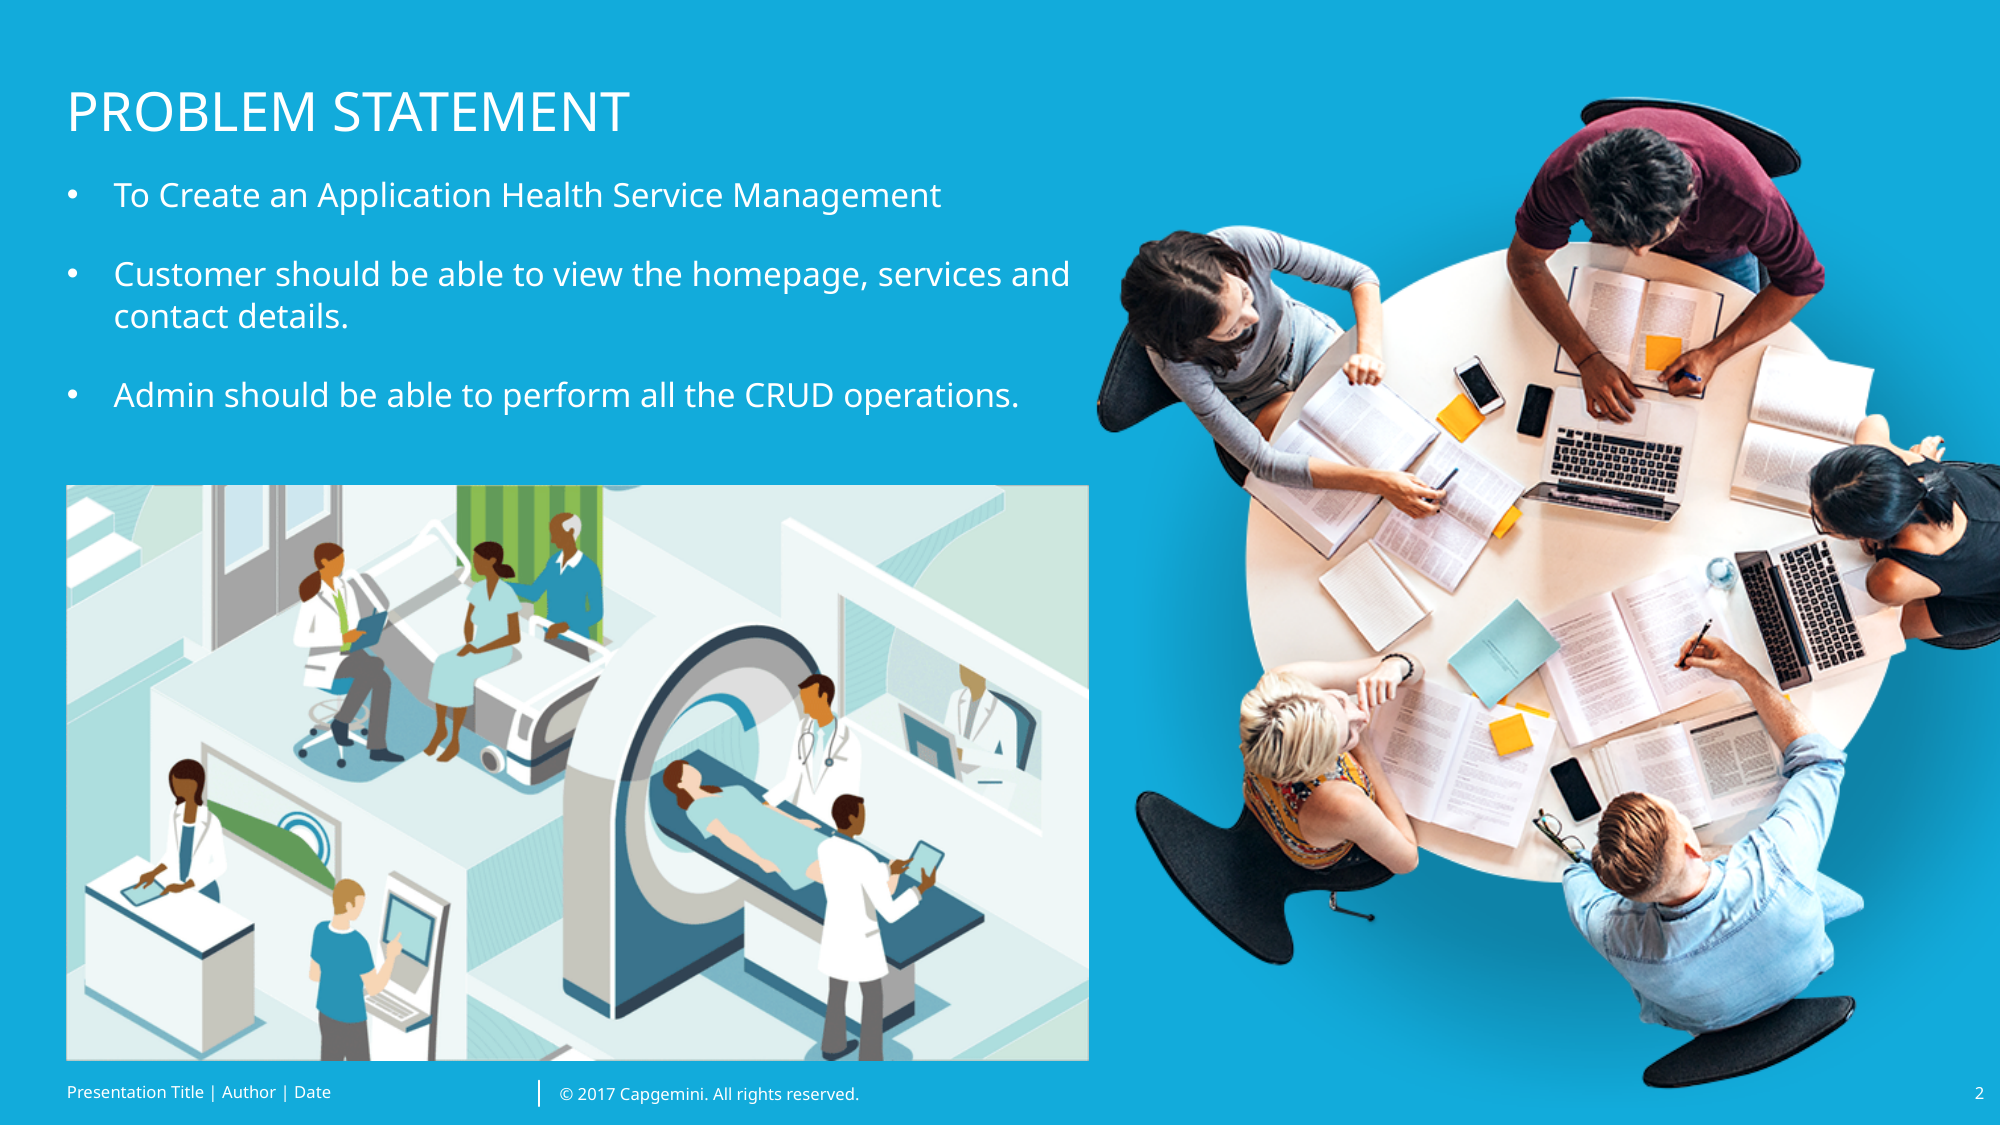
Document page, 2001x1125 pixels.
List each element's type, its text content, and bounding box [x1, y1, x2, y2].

picture [66, 485, 1089, 1061]
title PROBLEM STATEMENT [66, 35, 1715, 143]
list To Create an Application Health Service Management Customer should be able to view the homepage, services and contact details. Admin should be able to perform all the CRUD operations. [66, 172, 1166, 1090]
picture [697, 0, 2000, 1125]
